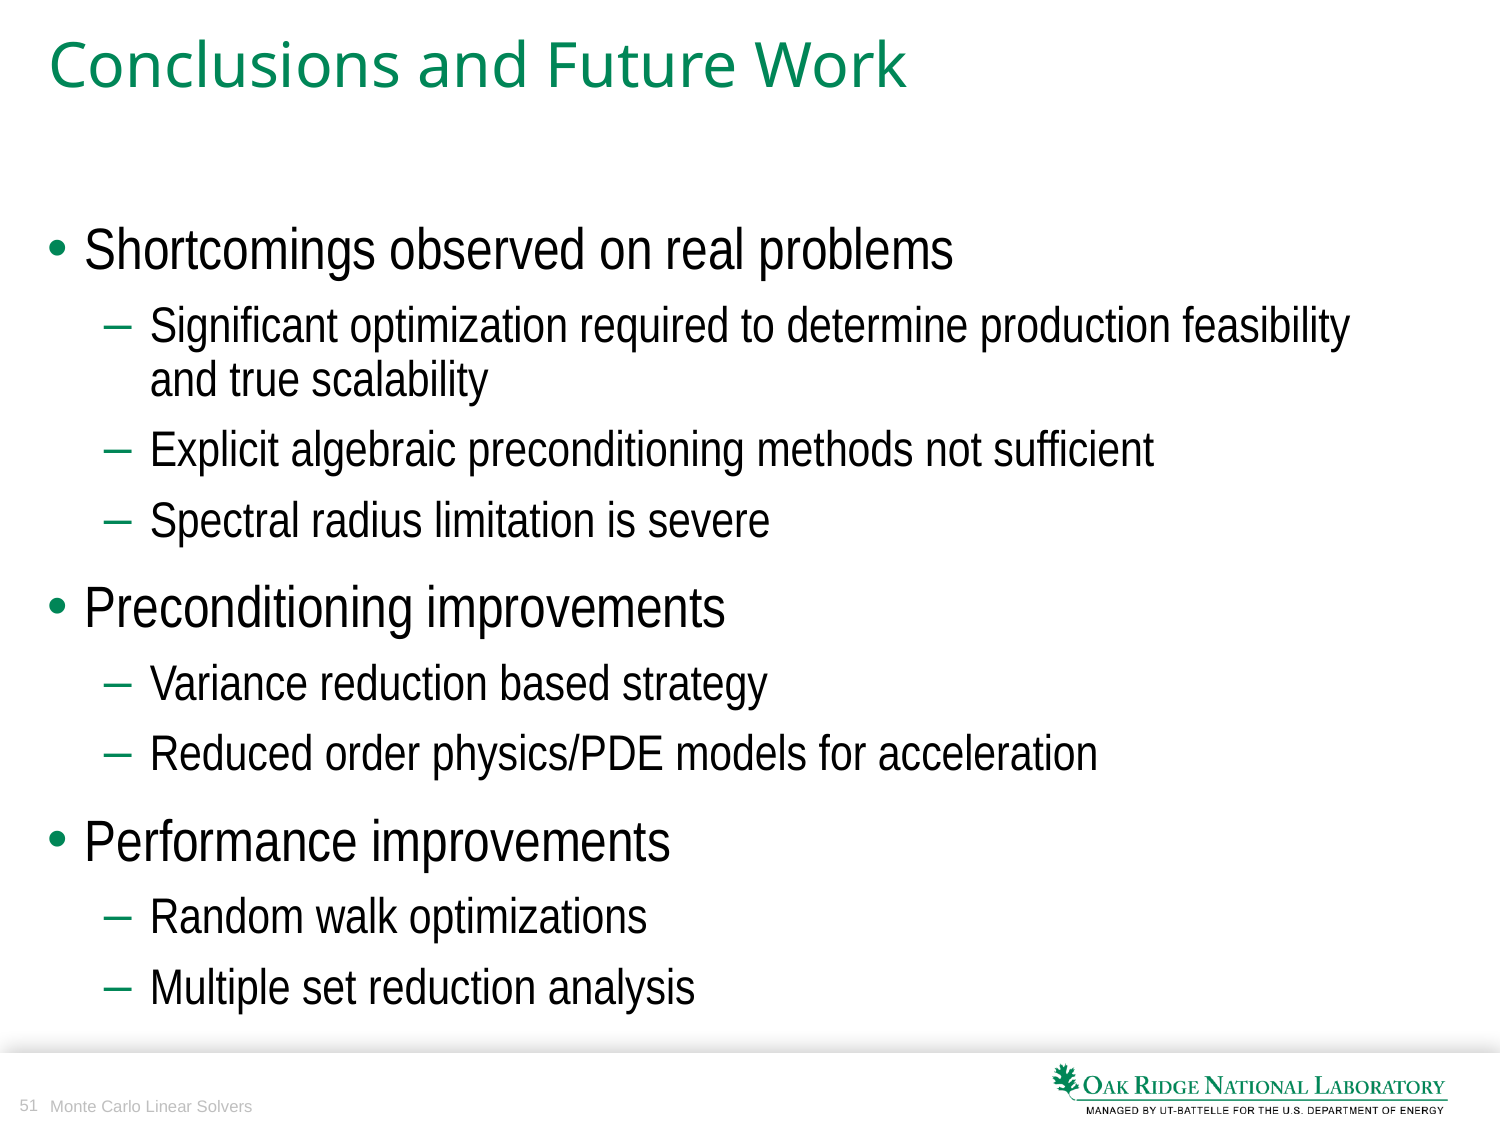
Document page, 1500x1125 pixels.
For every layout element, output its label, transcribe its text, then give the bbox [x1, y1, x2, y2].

title Conclusions and Future Work [33, 29, 1384, 111]
picture [1052, 1063, 1448, 1114]
list Shortcomings observed on real problems Significant optimization required to determine production feasibility and true scalability Explicit algebraic preconditioning methods not sufficient Spectral radius limitation is severe Preconditioning improvements Variance reduction based strategy Reduced order physics/PDE models for acceleration Performance improvements Random walk optimizations Multiple set reduction analysis [32, 212, 1383, 1104]
